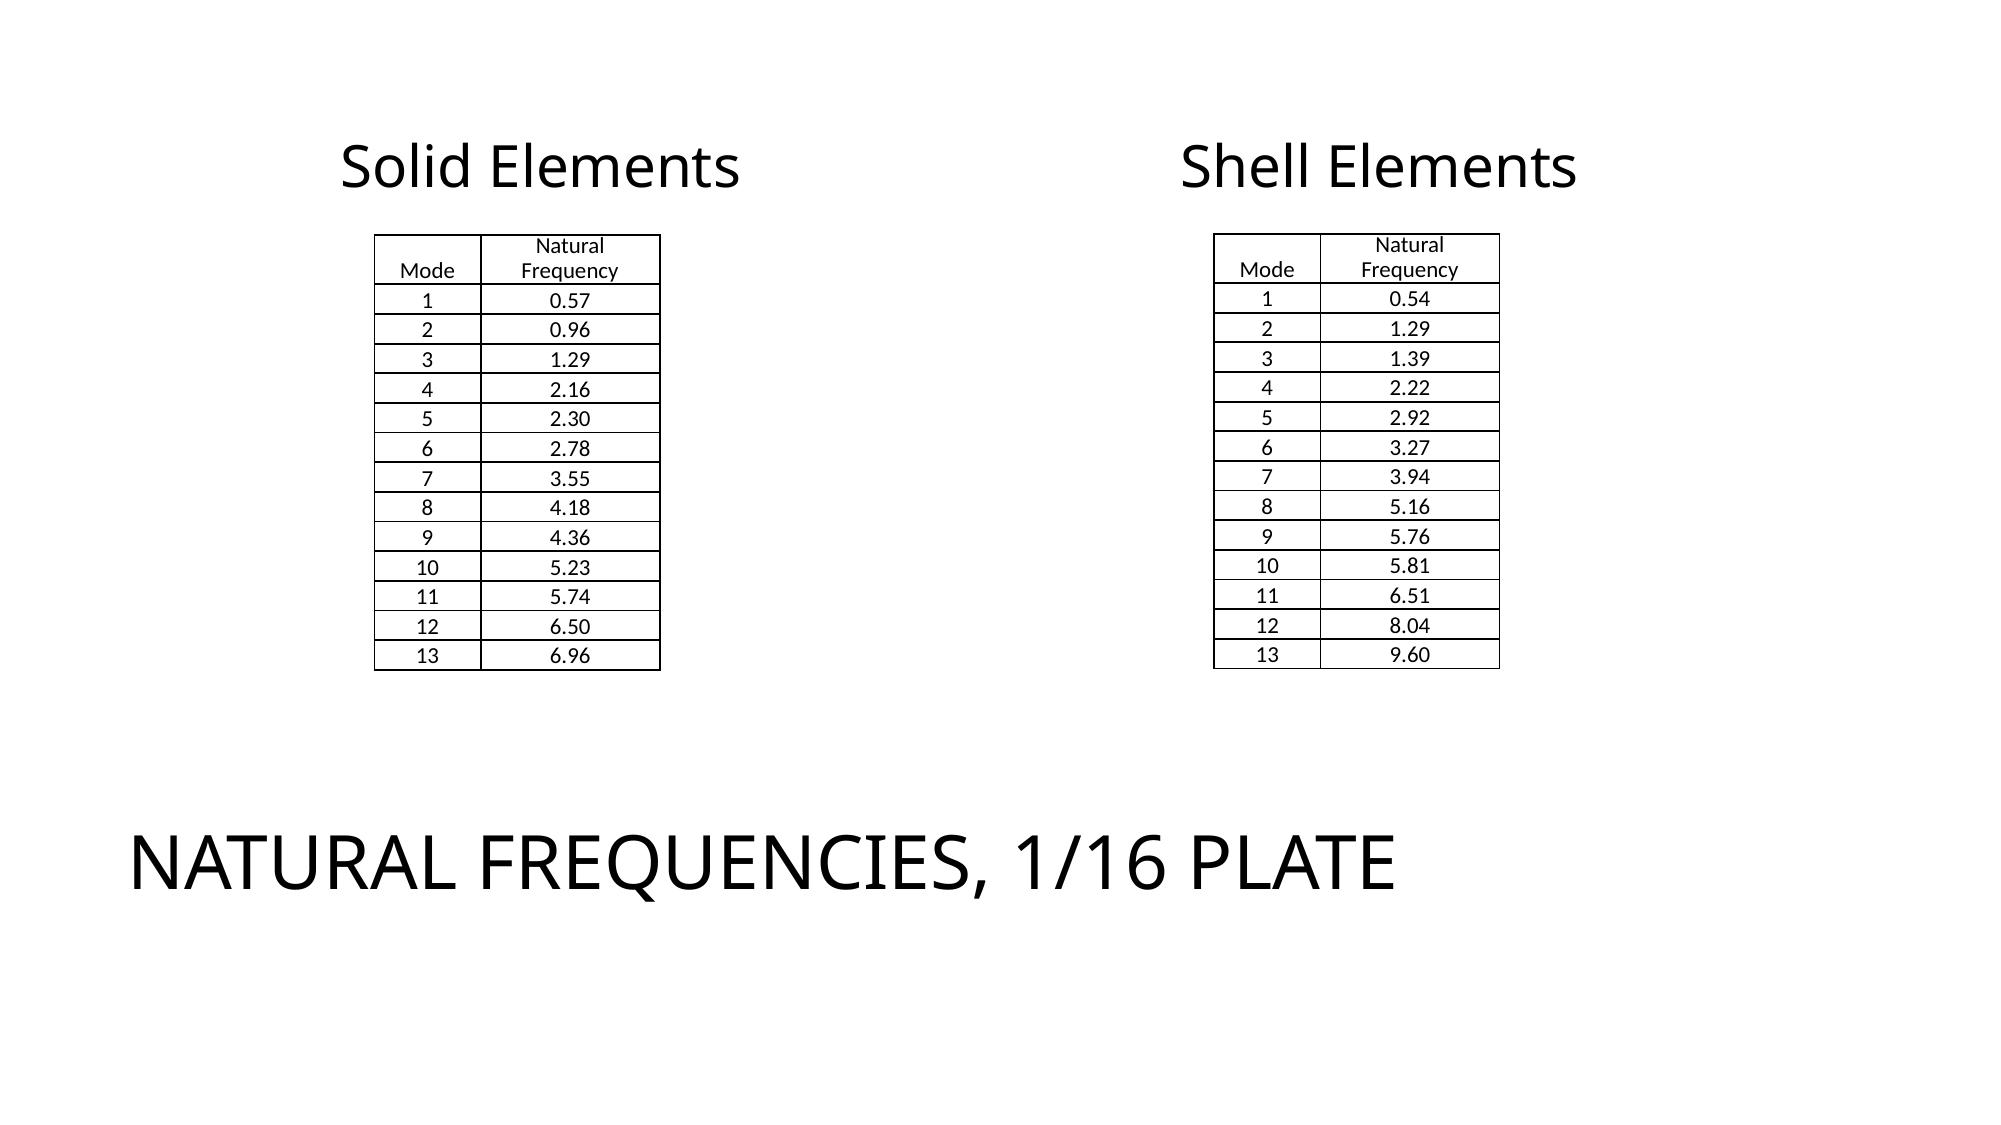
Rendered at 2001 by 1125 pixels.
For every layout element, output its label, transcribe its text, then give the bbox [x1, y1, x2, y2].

table_header Natural Frequency [1321, 235, 1499, 282]
table_cell 10 [1215, 551, 1320, 579]
table_cell 5.76 [1321, 521, 1499, 549]
table_cell 11 [375, 582, 480, 610]
table_cell 7 [1215, 462, 1320, 490]
table_cell 2.30 [482, 404, 659, 432]
table_cell 3.27 [1321, 432, 1499, 460]
table_cell 13 [1215, 640, 1320, 668]
table_cell 1.39 [1321, 343, 1499, 371]
table_cell 8 [375, 493, 480, 521]
table_cell 6 [1215, 432, 1320, 460]
table_cell 6.96 [482, 641, 659, 669]
table_cell 1 [375, 285, 480, 313]
table_cell 3.94 [1321, 462, 1499, 490]
table_cell 9.60 [1321, 640, 1499, 668]
list Solid Elements [159, 112, 923, 207]
table_cell 4 [1215, 373, 1320, 401]
table_cell 3 [375, 345, 480, 372]
table_cell 5.74 [482, 582, 659, 610]
table_cell 3 [1215, 343, 1320, 371]
table_cell 2.16 [482, 374, 659, 402]
table_cell 4.18 [482, 493, 659, 521]
table_cell 4.36 [482, 522, 659, 550]
table_cell 5.81 [1321, 551, 1499, 579]
list Shell Elements [997, 112, 1763, 207]
table_cell 10 [375, 552, 480, 580]
table_cell 7 [375, 463, 480, 491]
table_cell 13 [375, 641, 480, 669]
table_cell 6.50 [482, 611, 659, 639]
table_cell 6 [375, 433, 480, 461]
table_cell 2.22 [1321, 373, 1499, 401]
table_cell 2.78 [482, 433, 659, 461]
table_header Mode [1215, 235, 1320, 282]
table_cell 11 [1215, 580, 1320, 608]
table_cell 0.57 [482, 285, 659, 313]
table_header Natural Frequency [482, 236, 659, 283]
table_cell 1.29 [482, 345, 659, 372]
table_cell 8 [1215, 491, 1320, 519]
table_cell 2.92 [1321, 403, 1499, 430]
table_cell 4 [375, 374, 480, 402]
table_cell 1.29 [1321, 314, 1499, 341]
table_header Mode [375, 236, 480, 283]
table_cell 2 [1215, 314, 1320, 341]
title Natural Frequencies, 1/16 Plate [112, 736, 1513, 984]
table_cell 9 [375, 522, 480, 550]
table_cell 12 [1215, 610, 1320, 638]
table_cell 5 [1215, 403, 1320, 430]
table_cell 0.96 [482, 315, 659, 343]
table_cell 12 [375, 611, 480, 639]
table_cell 8.04 [1321, 610, 1499, 638]
table_cell 5 [375, 404, 480, 432]
table_cell 1 [1215, 284, 1320, 312]
table_cell 3.55 [482, 463, 659, 491]
table_cell 0.54 [1321, 284, 1499, 312]
table_cell 5.23 [482, 552, 659, 580]
table_cell 9 [1215, 521, 1320, 549]
table_cell 6.51 [1321, 580, 1499, 608]
table_cell 2 [375, 315, 480, 343]
table_cell 5.16 [1321, 491, 1499, 519]
